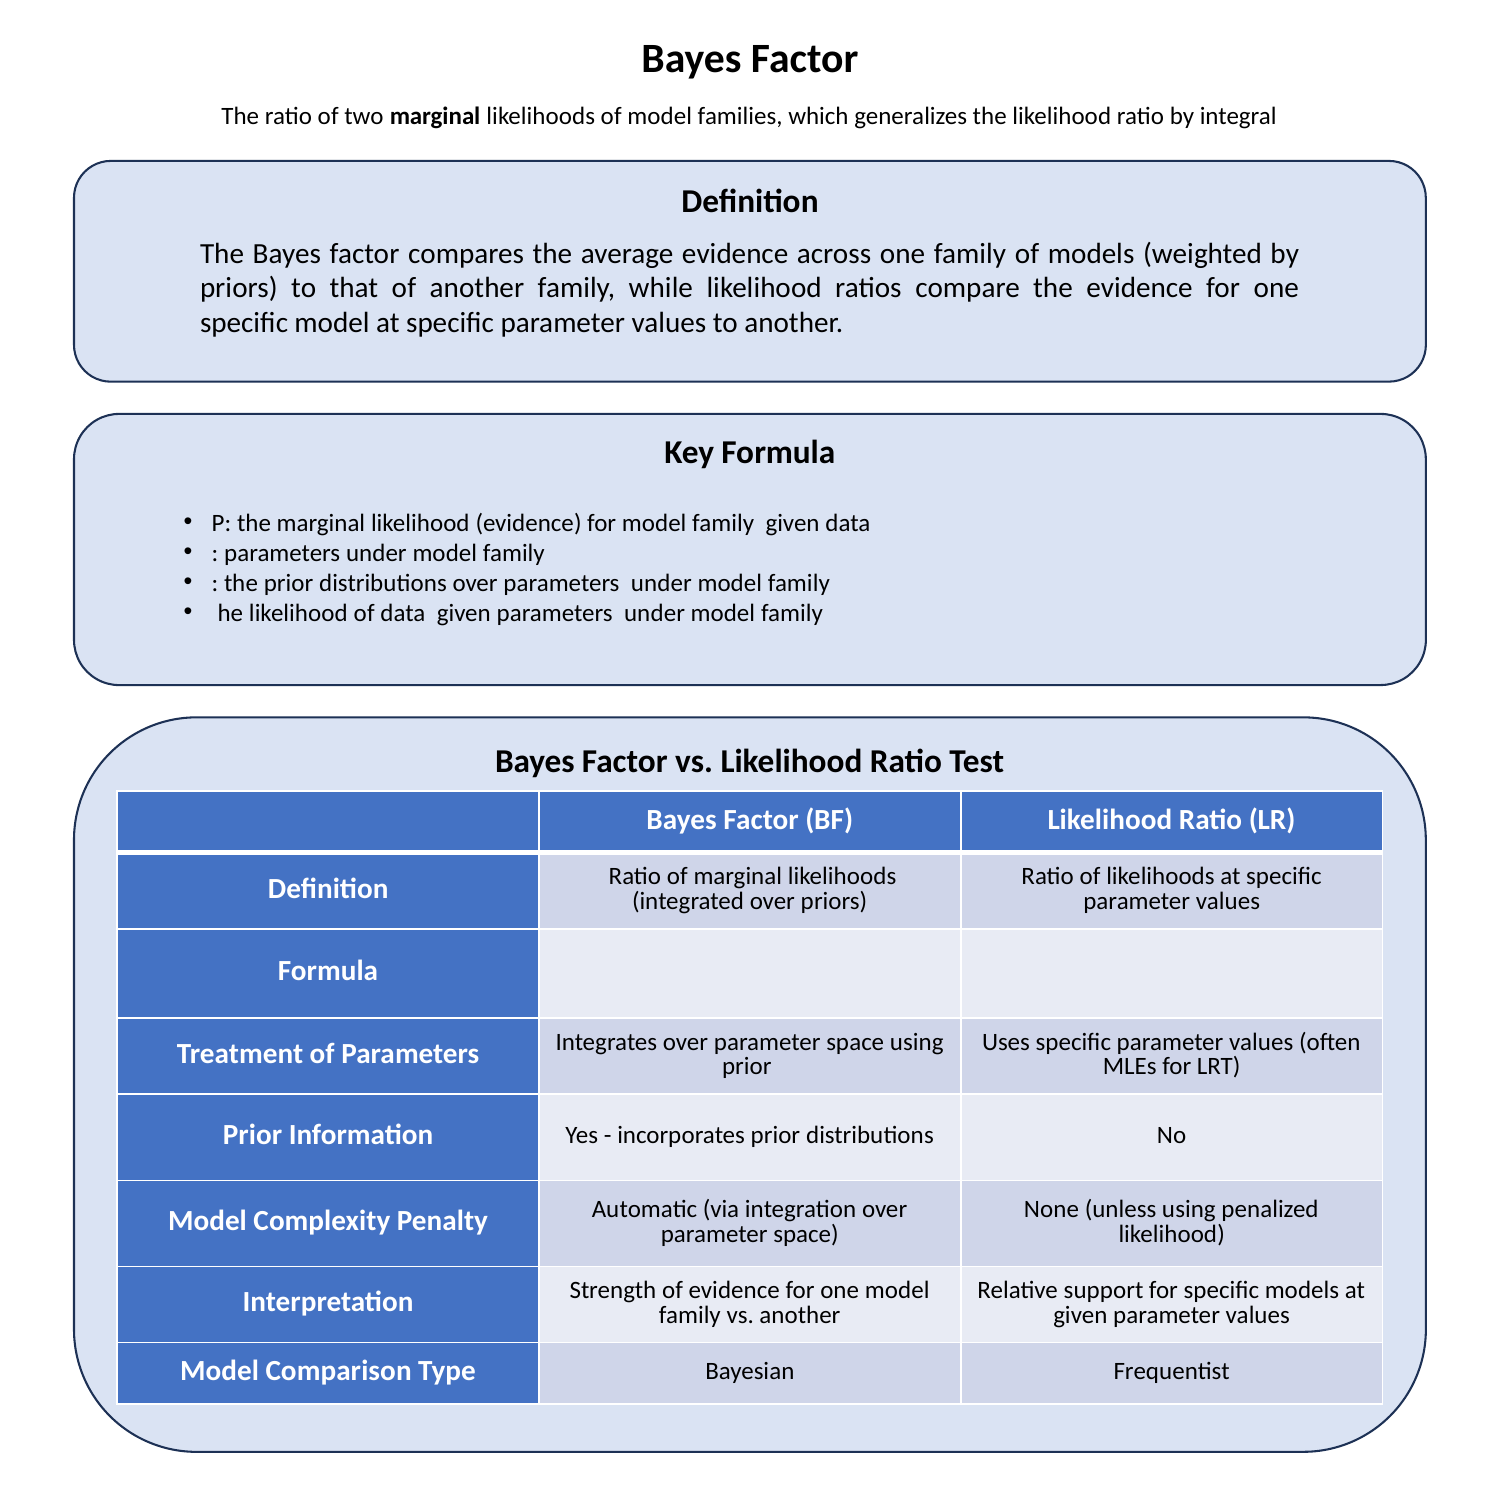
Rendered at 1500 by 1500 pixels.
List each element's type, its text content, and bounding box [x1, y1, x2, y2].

text_box The Bayes factor compares the average evidence across one family of models (weighted by priors) to that of another family, while likelihood ratios compare the evidence for one specific model at specific parameter values to another. [185, 226, 1315, 347]
text_box The ratio of two marginal likelihoods of model families, which generalizes the likelihood ratio by integral [206, 91, 1294, 137]
text_box [72, 412, 1427, 687]
text_box Bayes Factor vs. Likelihood Ratio Test [311, 732, 1189, 787]
text_box [72, 716, 1427, 1453]
text_box Bayes Factor [382, 23, 1118, 88]
text_box Key Formula [382, 422, 1118, 478]
text_box Definition [382, 171, 1118, 227]
text_box [72, 159, 1427, 383]
